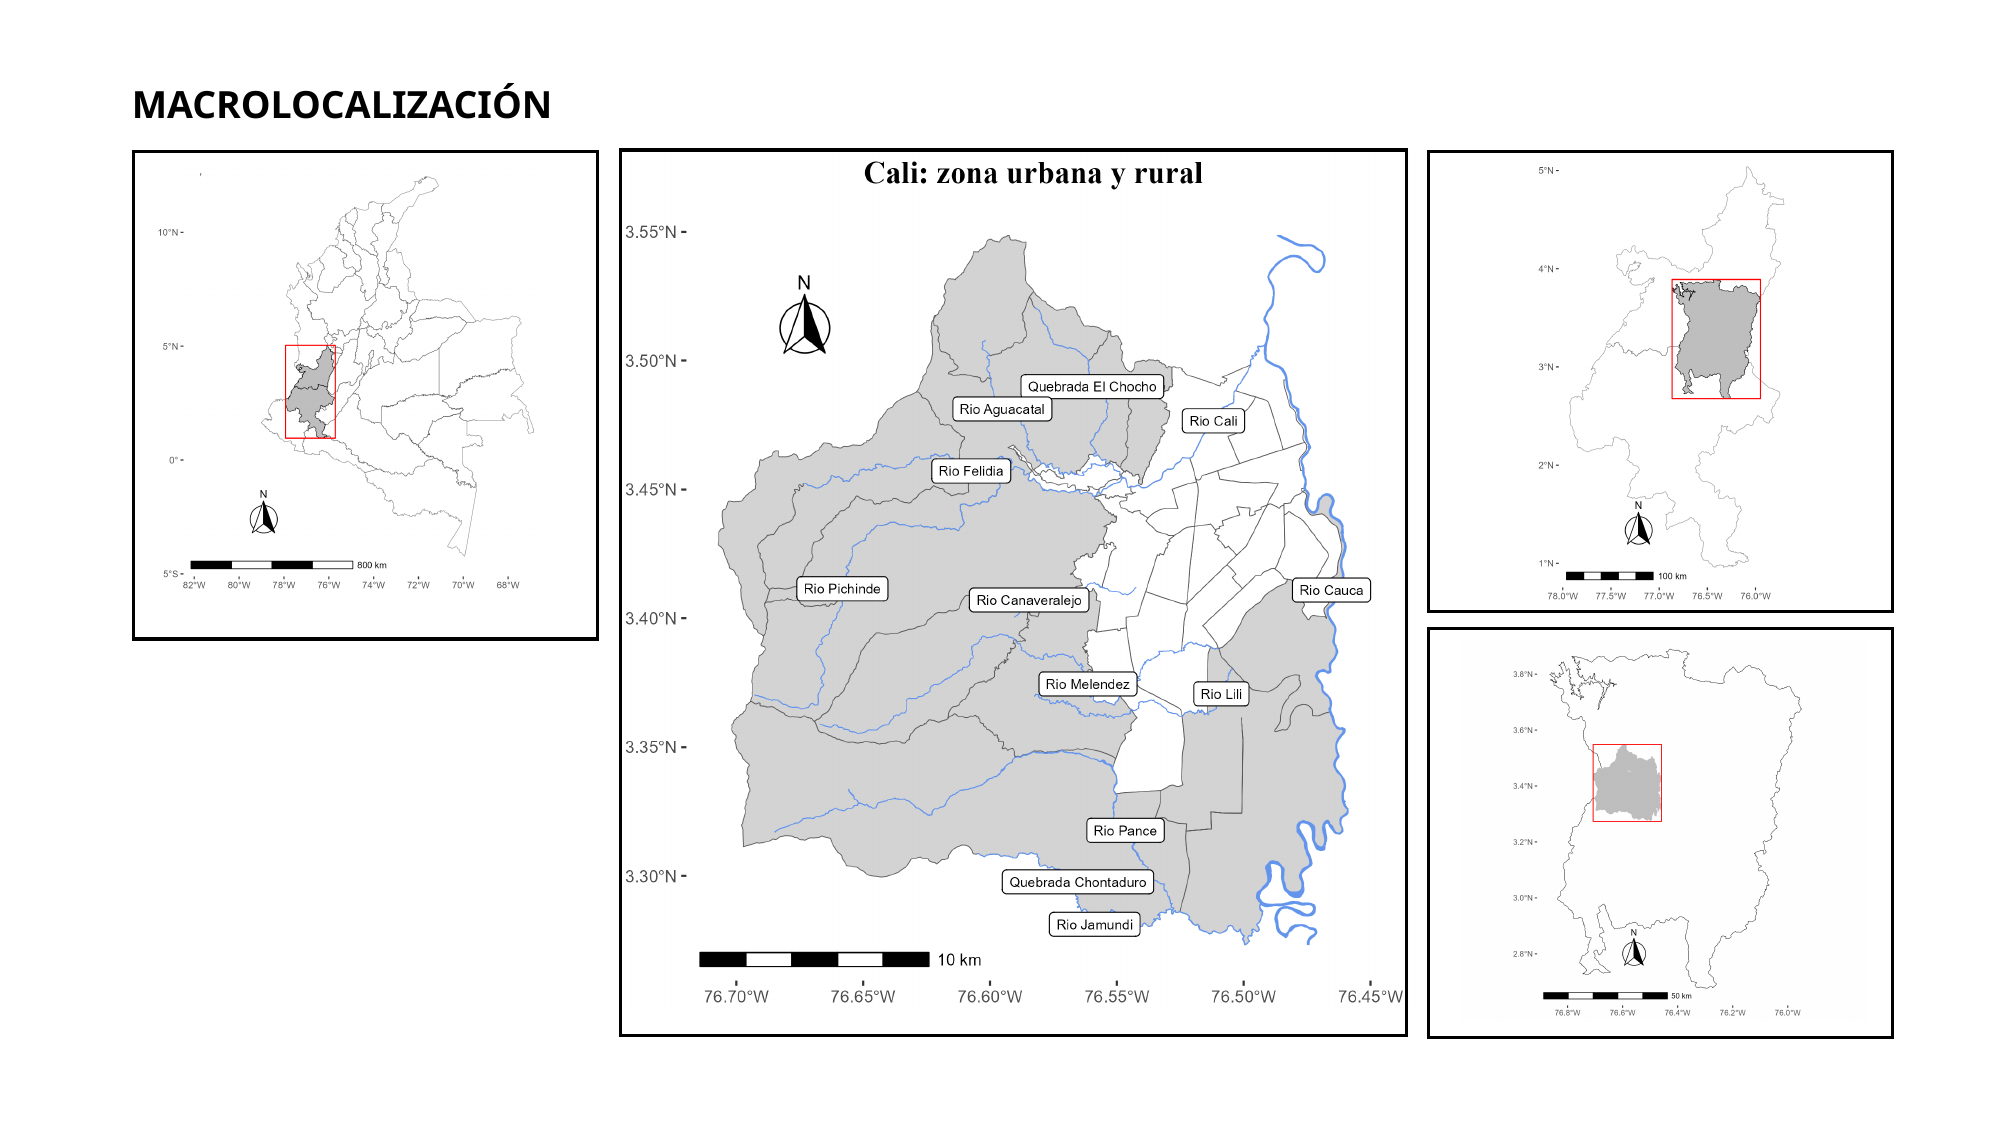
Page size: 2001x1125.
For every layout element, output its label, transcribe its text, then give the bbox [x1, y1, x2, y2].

text_box MACROLOCALIZACIÓN [117, 73, 755, 134]
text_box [133, 142, 1893, 1038]
